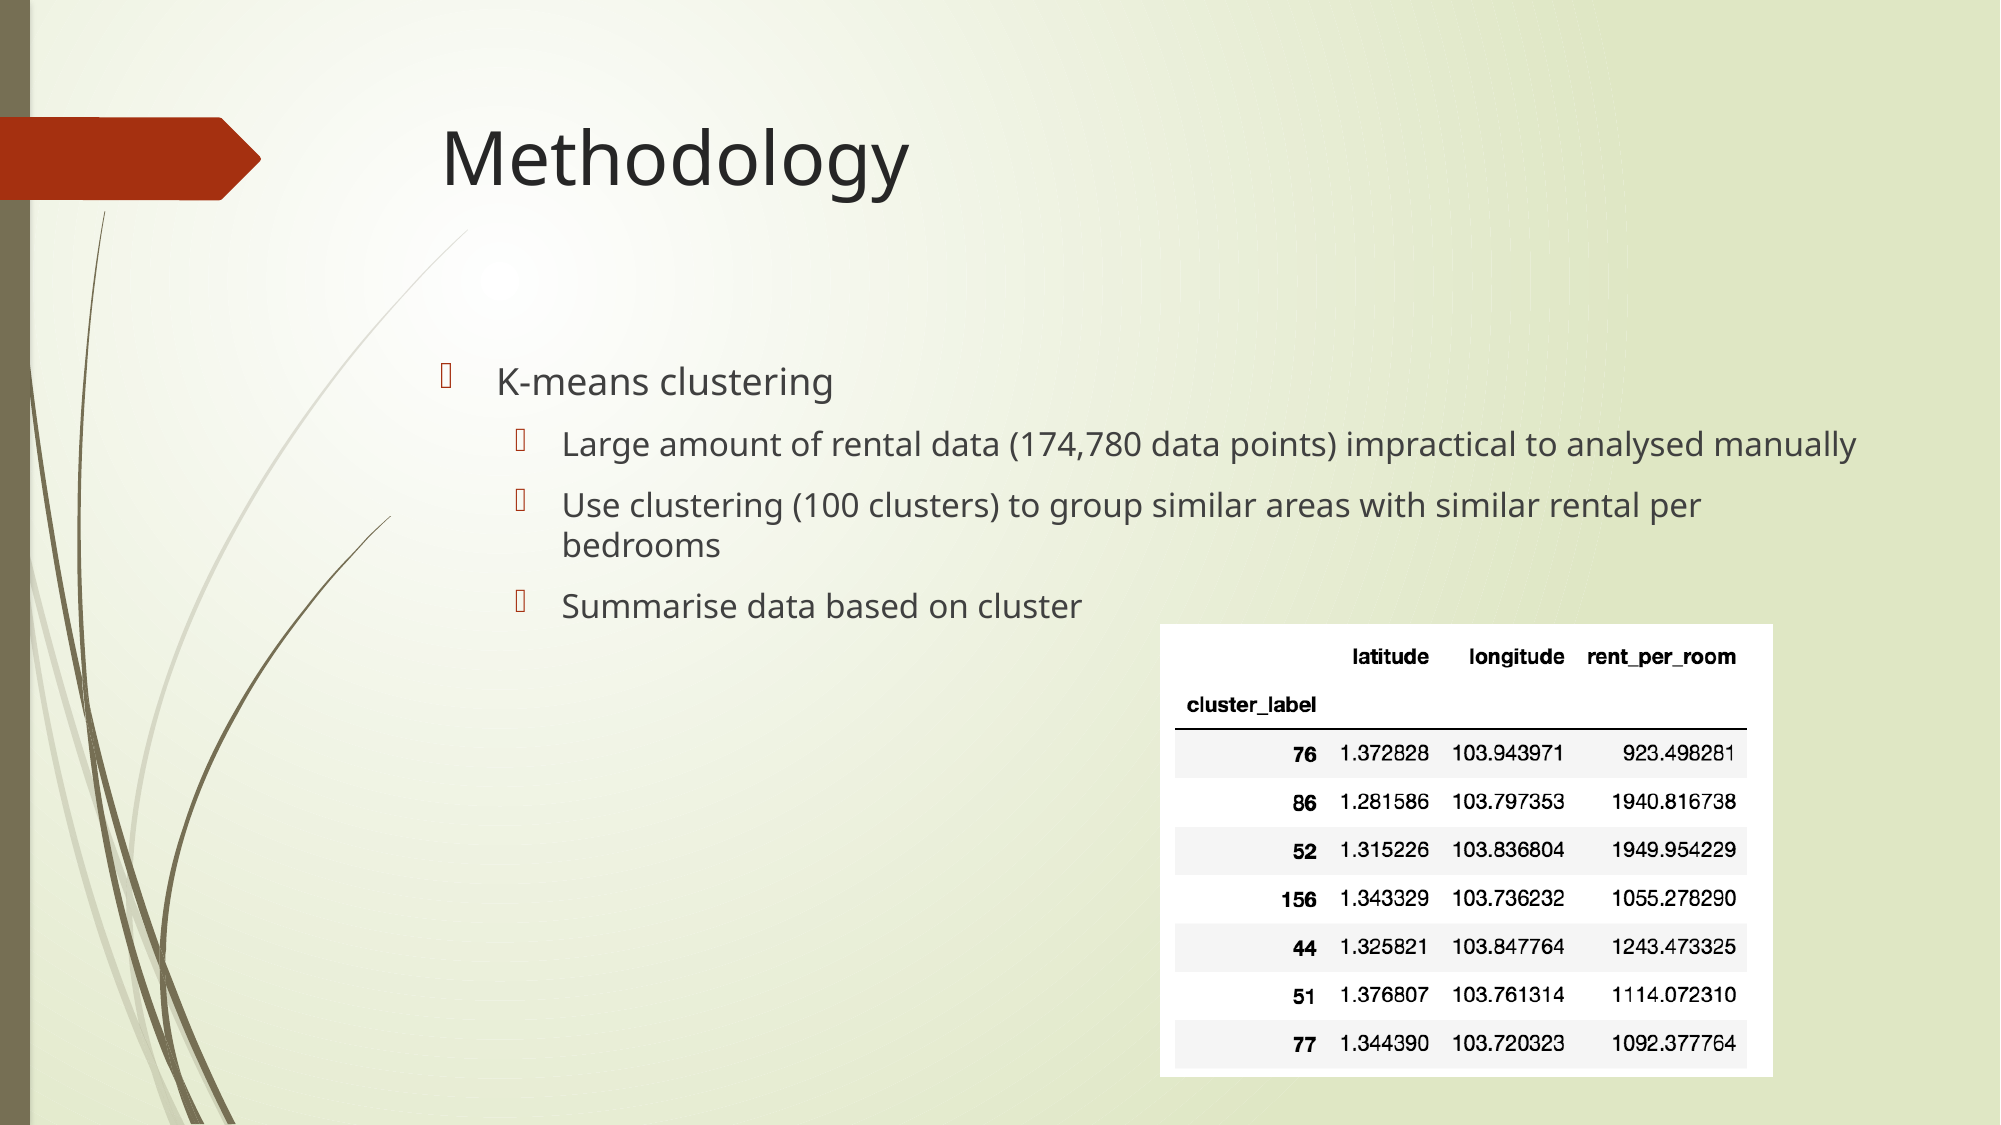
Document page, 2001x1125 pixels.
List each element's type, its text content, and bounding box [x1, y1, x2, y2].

picture [1160, 624, 1774, 1077]
title Methodology [425, 102, 1888, 313]
list K-means clustering Large amount of rental data (174,780 data points) impractical to analysed manually Use clustering (100 clusters) to group similar areas with similar rental per bedrooms Summarise data based on cluster [424, 350, 1888, 970]
